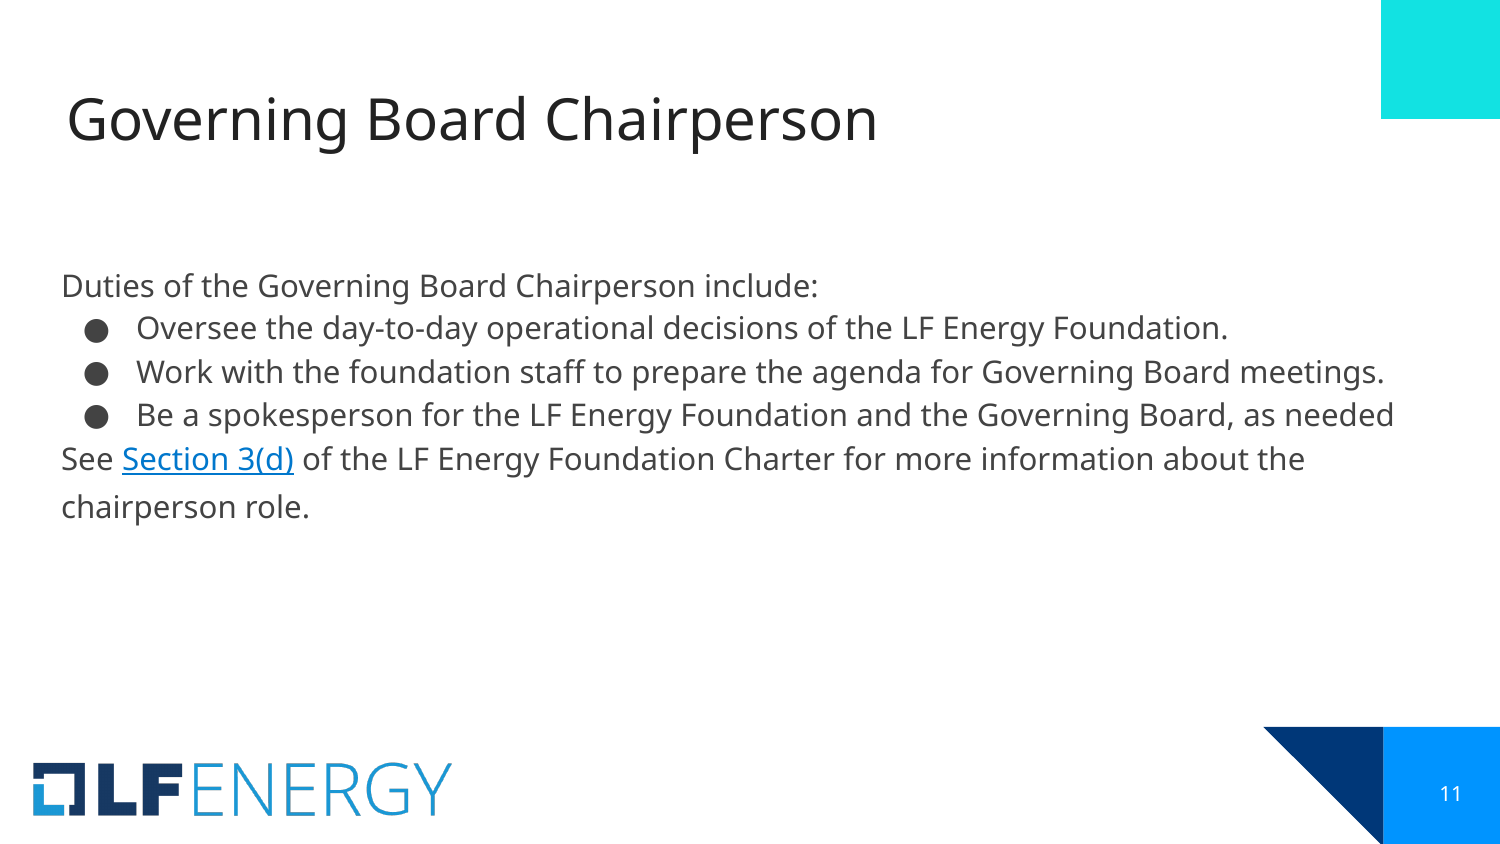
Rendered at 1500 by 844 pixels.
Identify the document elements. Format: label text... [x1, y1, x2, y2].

list Duties of the Governing Board Chairperson include: Oversee the day-to-day operational decisions of the LF Energy Foundation. Work with the foundation staff to prepare the agenda for Governing Board meetings. Be a spokesperson for the LF Energy Foundation and the Governing Board, as needed See Section 3(d) of the LF Energy Foundation Charter for more information about the chairperson role. [46, 207, 1444, 756]
picture [31, 756, 454, 822]
title Governing Board Chairperson [51, 67, 1449, 167]
slide_number ‹#› [1387, 762, 1478, 828]
